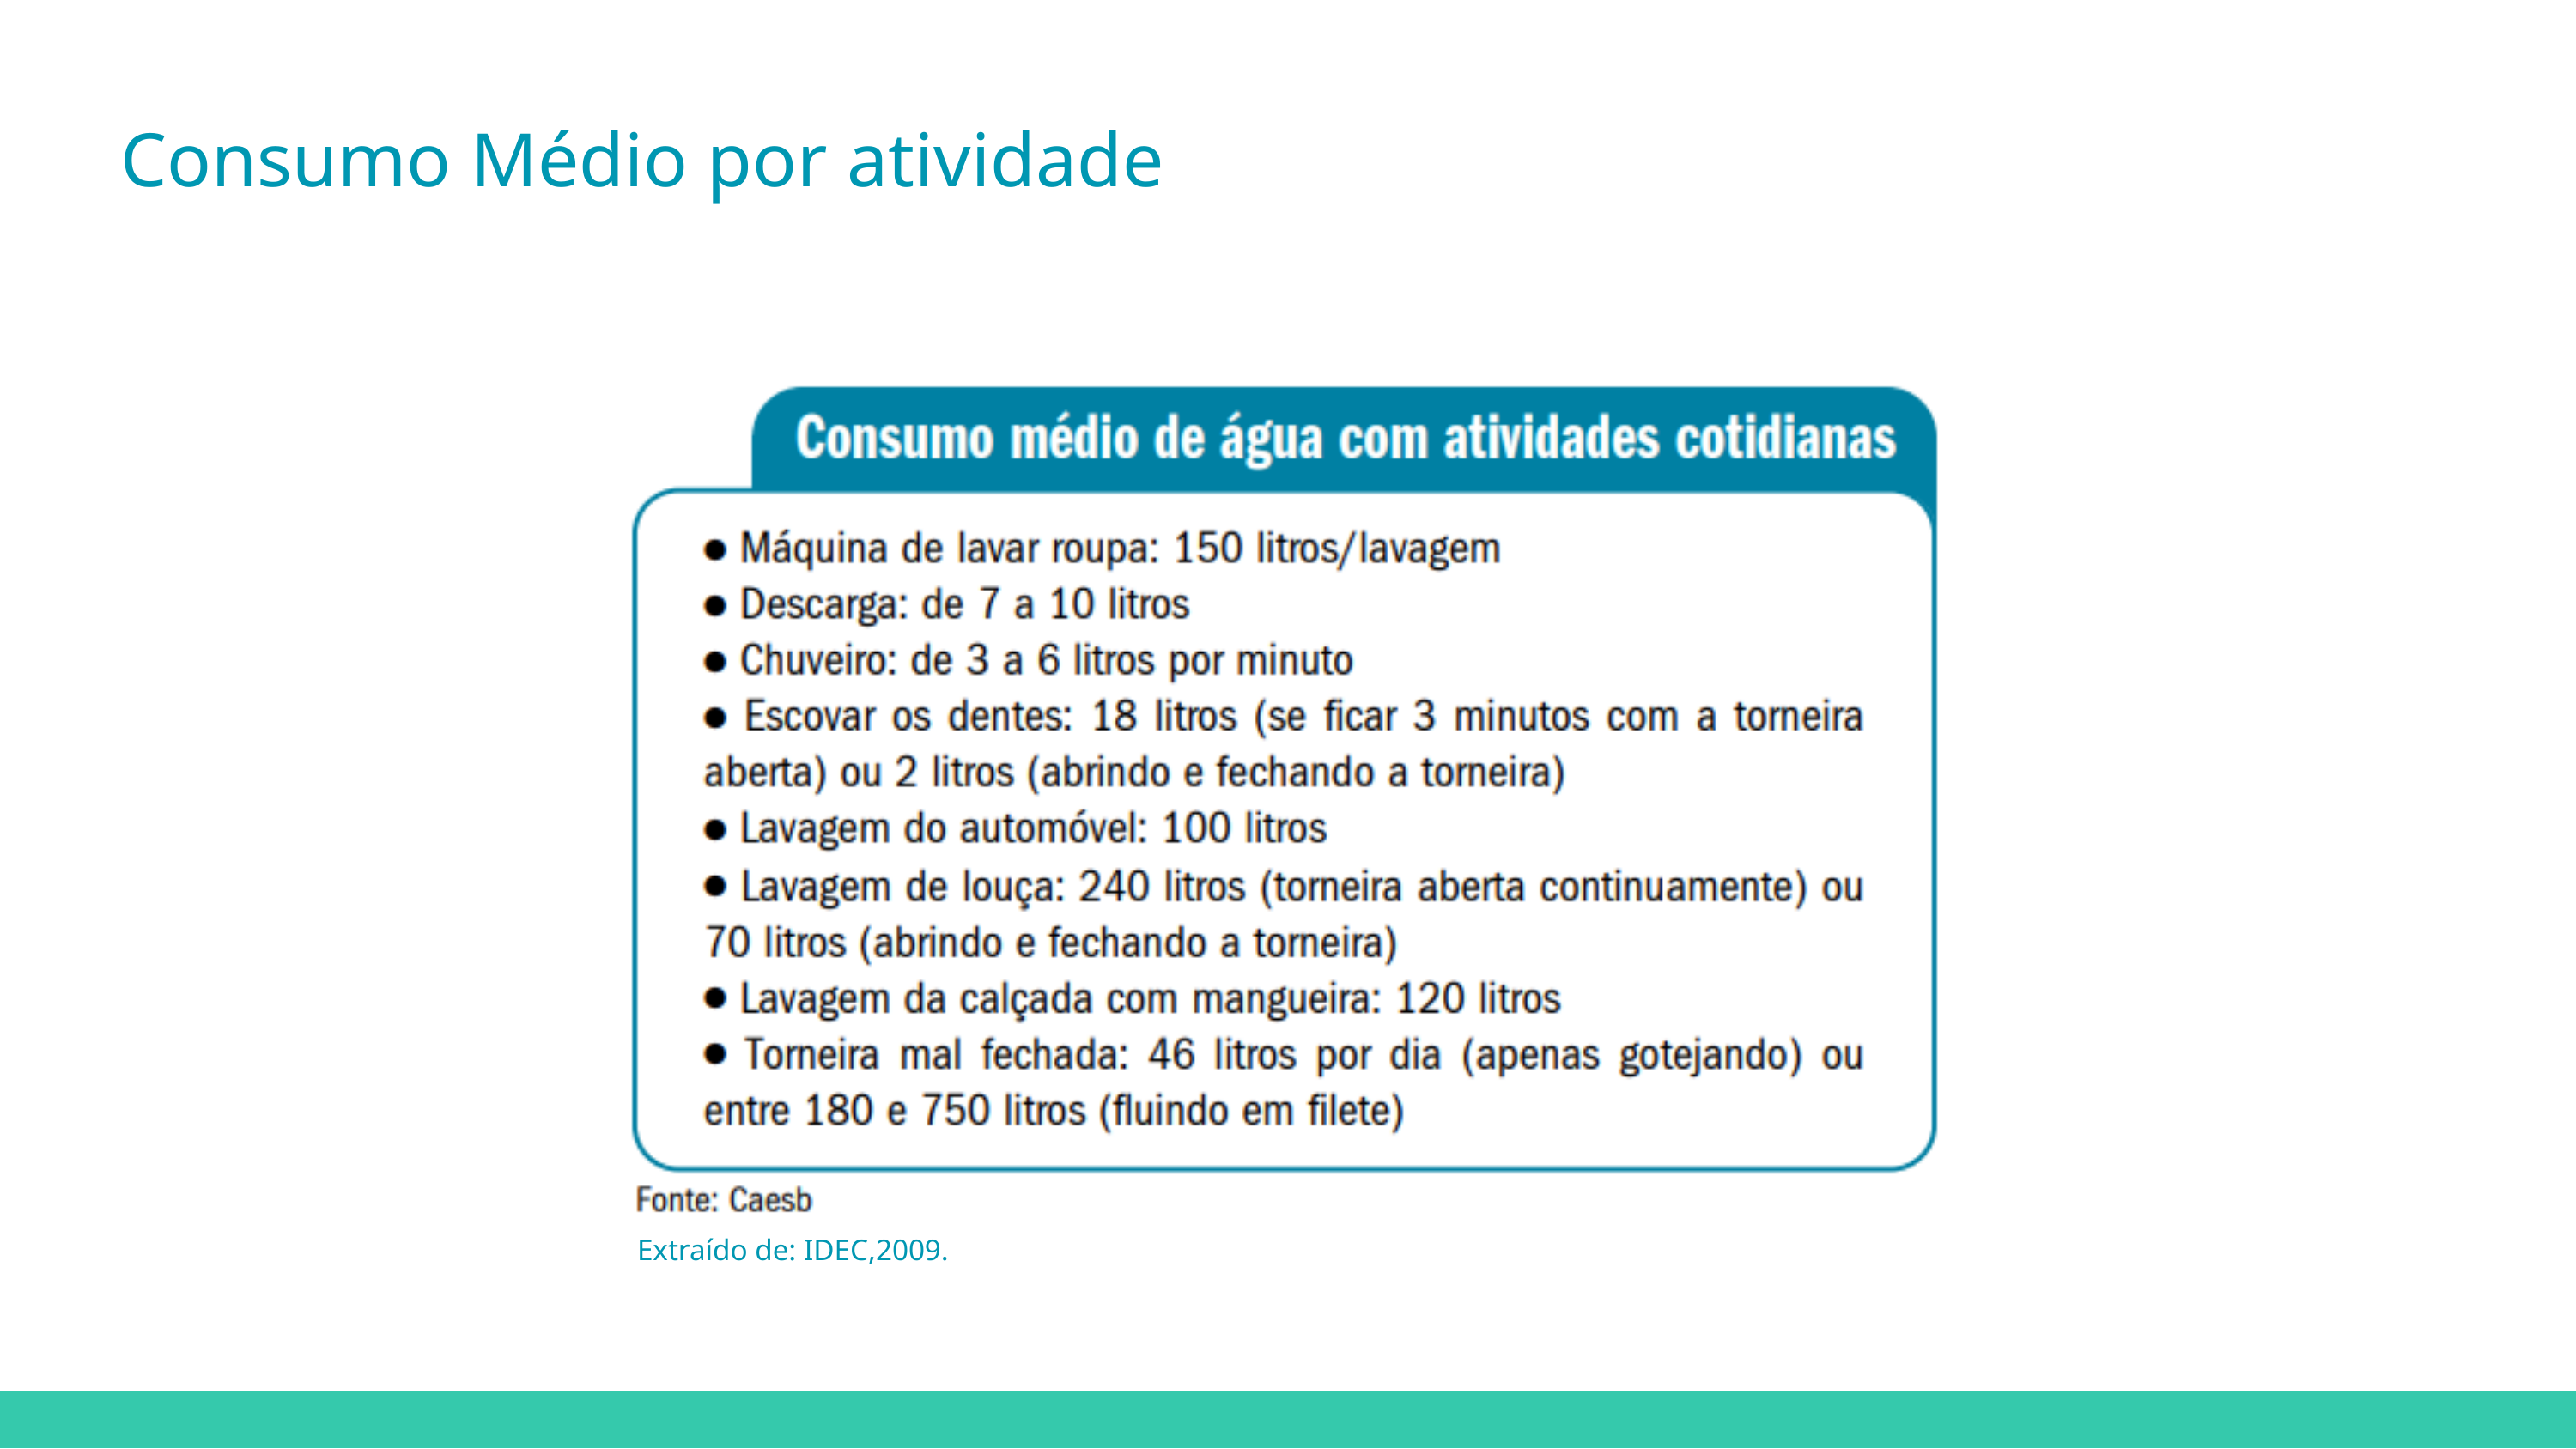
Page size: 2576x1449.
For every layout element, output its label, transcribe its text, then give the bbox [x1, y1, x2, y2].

text_box Extraído de: IDEC,2009. [637, 1237, 2178, 1267]
text_box Consumo Médio por atividade [119, 128, 1662, 203]
text_box [592, 365, 1984, 1233]
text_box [0, 1390, 2576, 1449]
